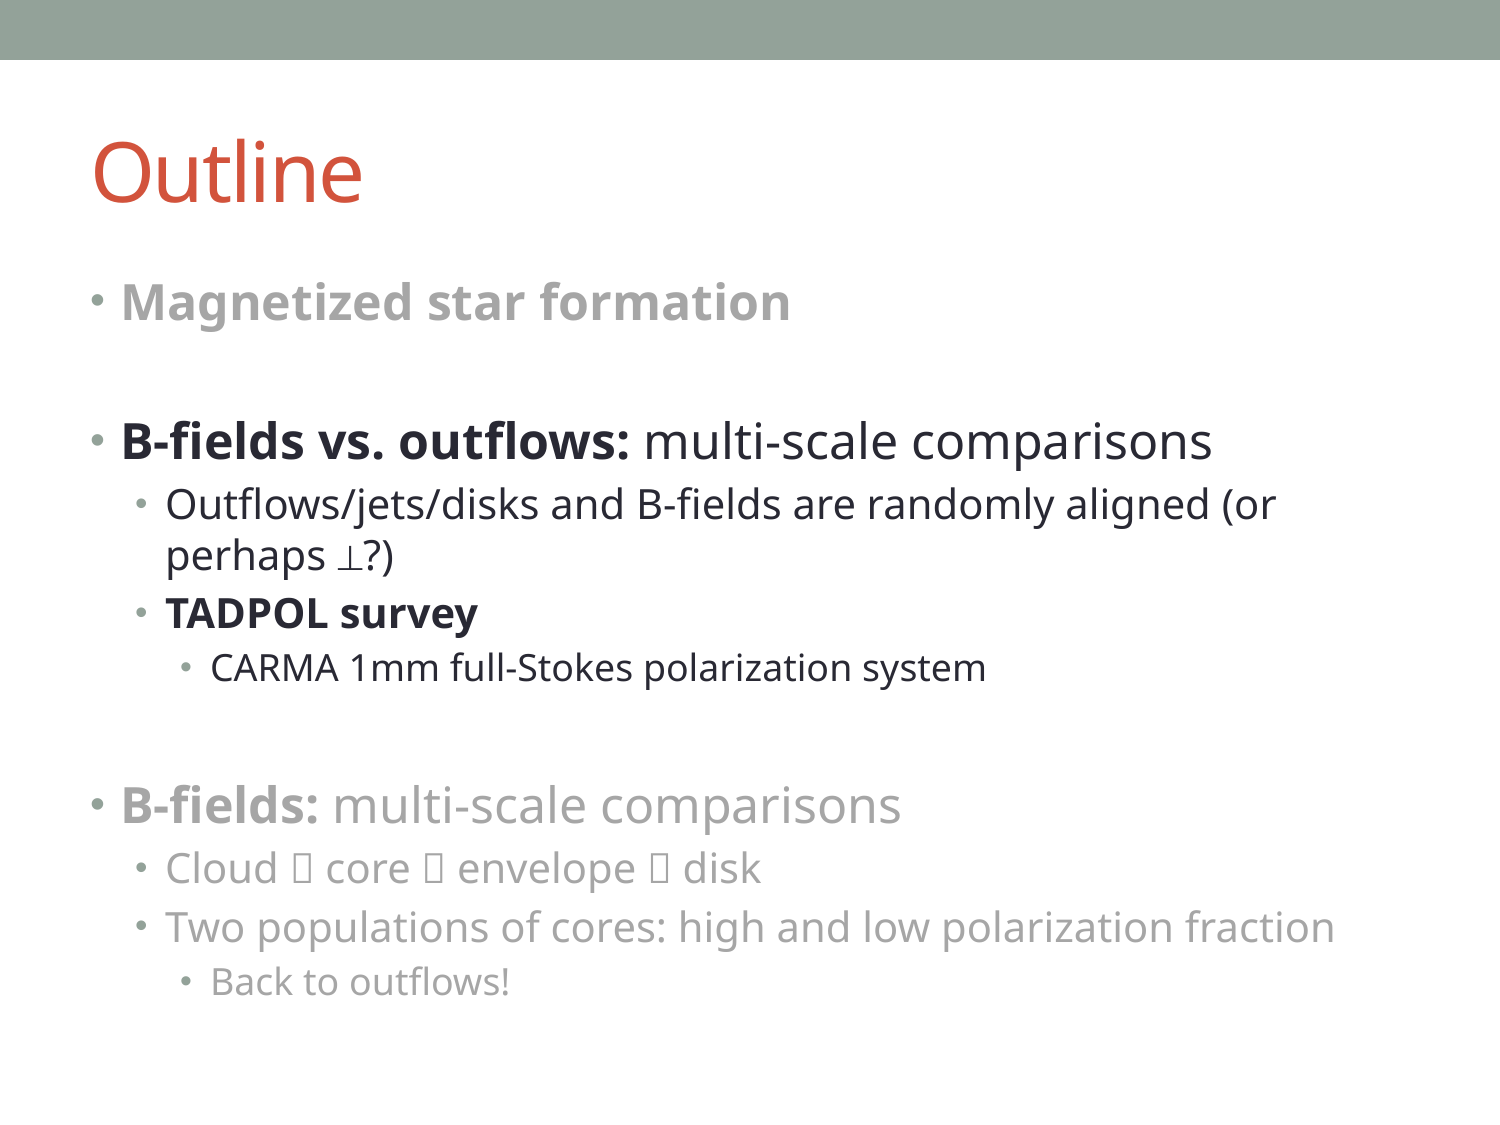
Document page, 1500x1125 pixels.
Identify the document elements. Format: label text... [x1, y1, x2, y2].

list Magnetized star formation B-fields vs. outflows: multi-scale comparisons Outflows/jets/disks and B-fields are randomly aligned (or perhaps ⟂?) TADPOL survey CARMA 1mm full-Stokes polarization system B-fields: multi-scale comparisons Cloud  core  envelope  disk Two populations of cores: high and low polarization fraction Back to outflows! [75, 262, 1425, 1063]
title Outline [75, 87, 1425, 250]
